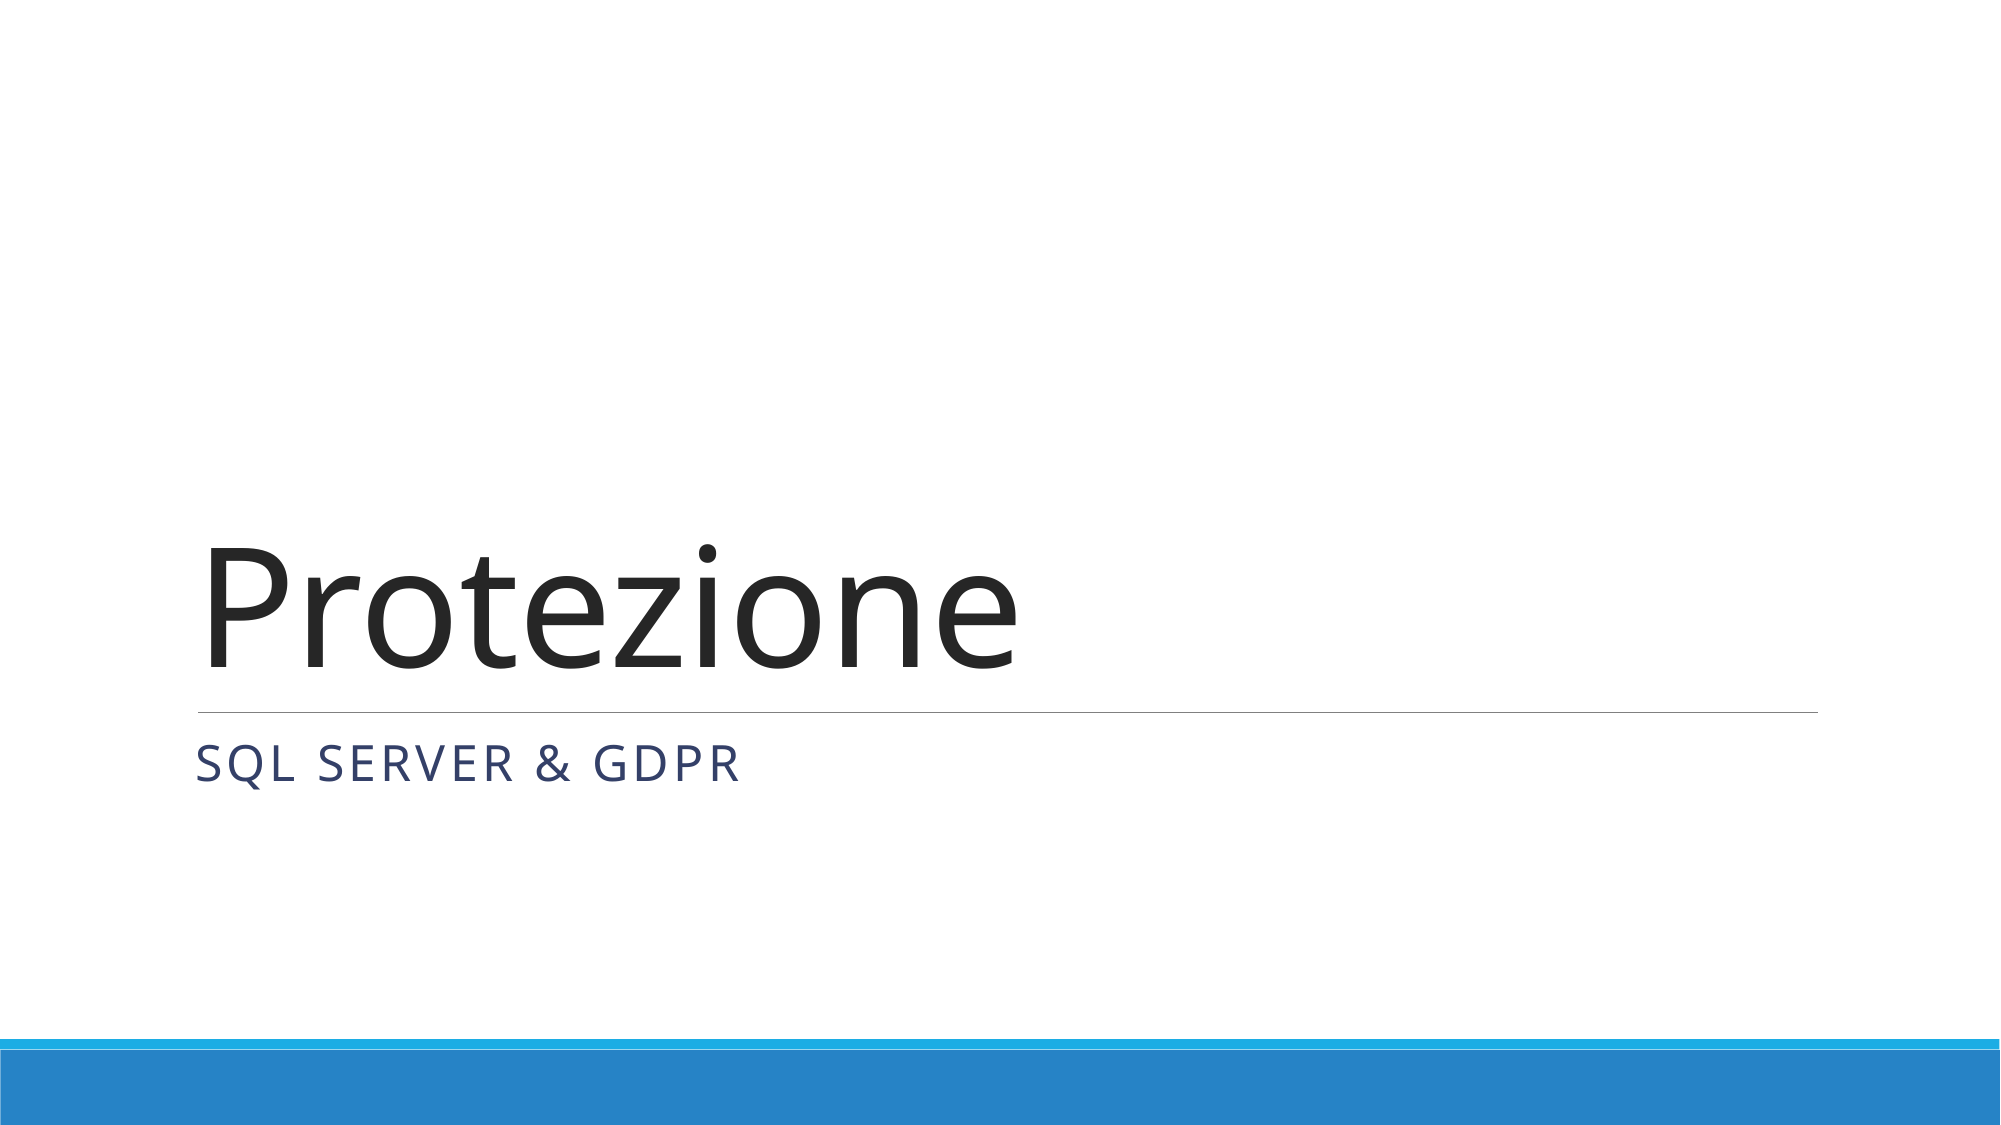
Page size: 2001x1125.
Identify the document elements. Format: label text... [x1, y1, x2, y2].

title Protezione [180, 124, 1830, 710]
list SQL Server & GDPR [180, 730, 1830, 918]
